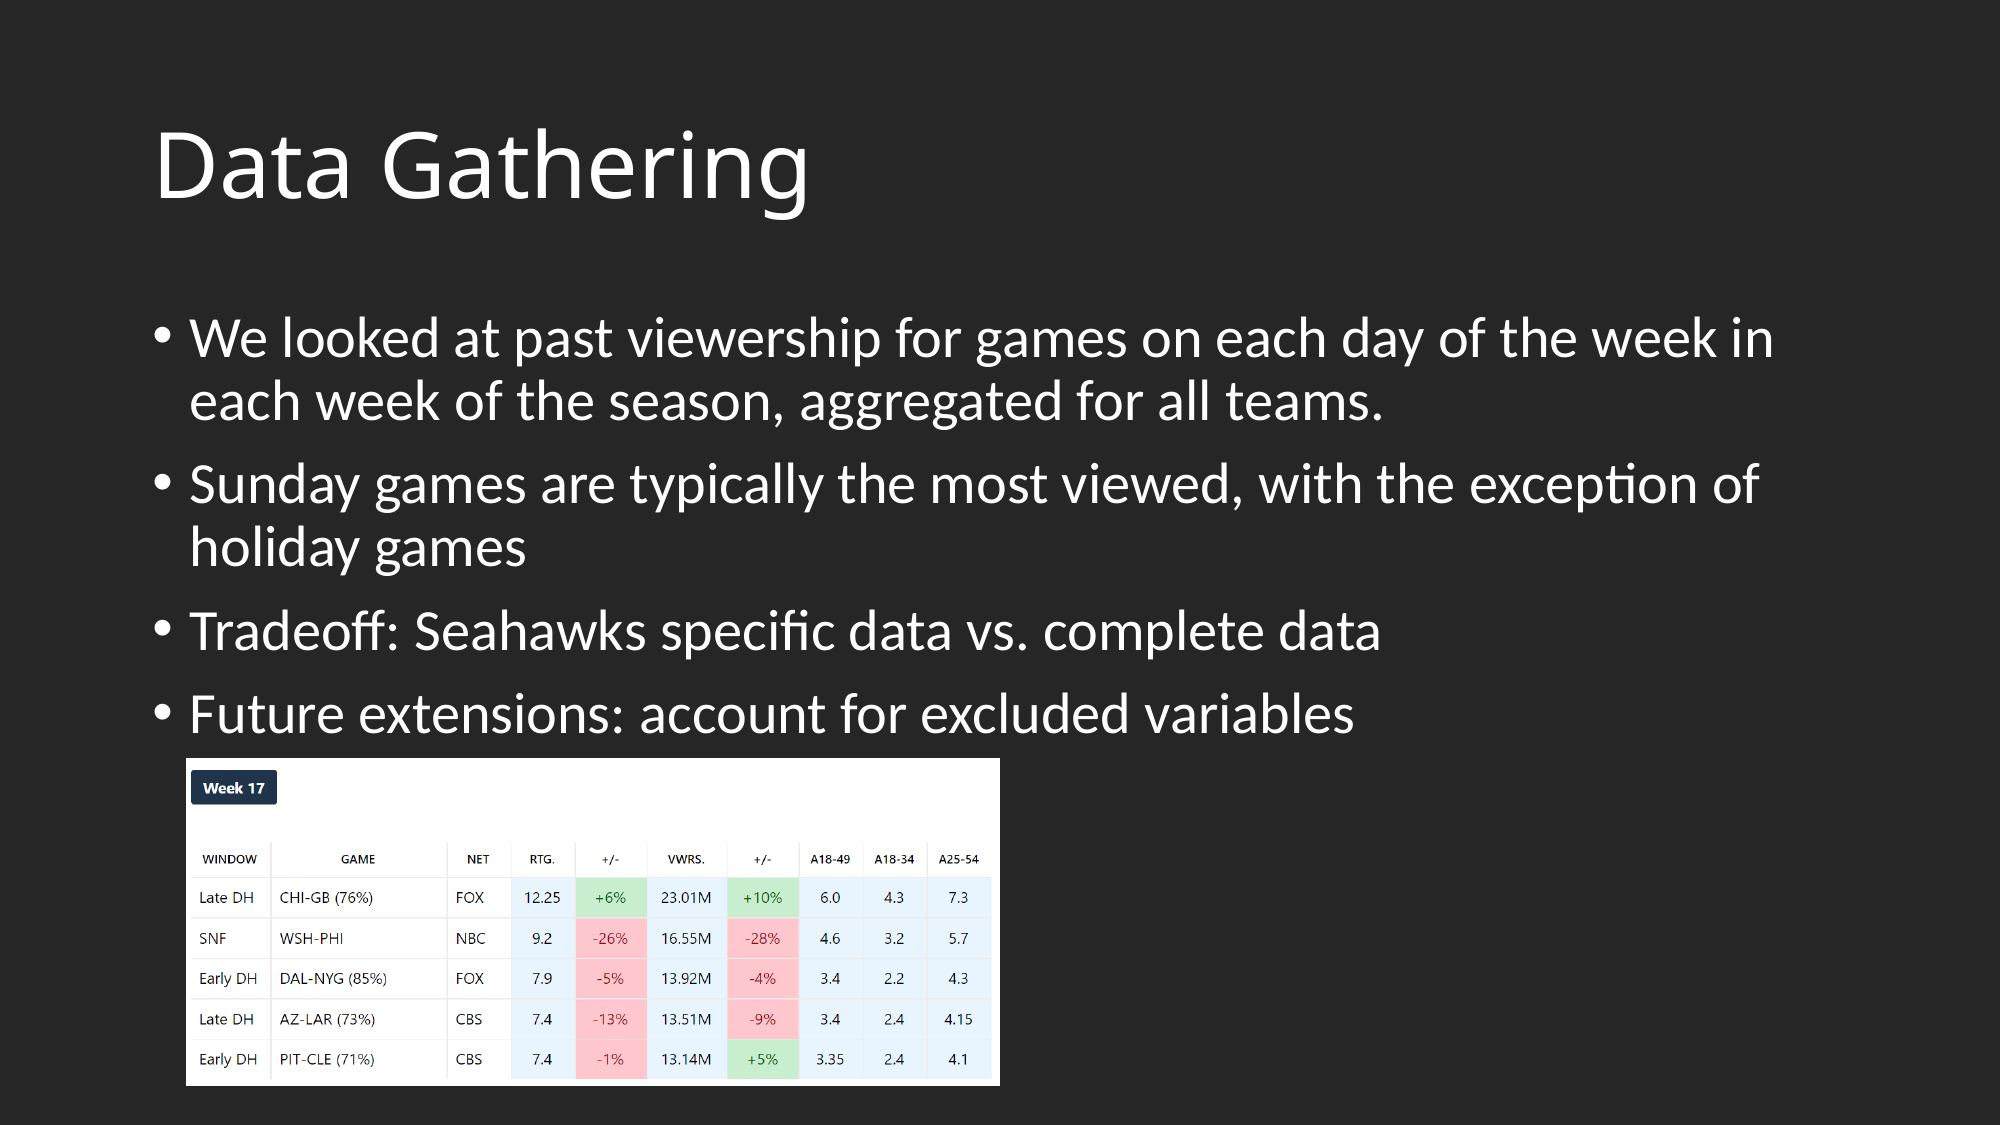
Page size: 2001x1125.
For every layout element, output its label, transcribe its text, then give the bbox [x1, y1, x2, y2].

list We looked at past viewership for games on each day of the week in each week of the season, aggregated for all teams. Sunday games are typically the most viewed, with the exception of holiday games Tradeoff: Seahawks specific data vs. complete data Future extensions: account for excluded variables [137, 299, 1863, 1014]
picture [186, 758, 1000, 1086]
title Data Gathering [137, 59, 1863, 278]
